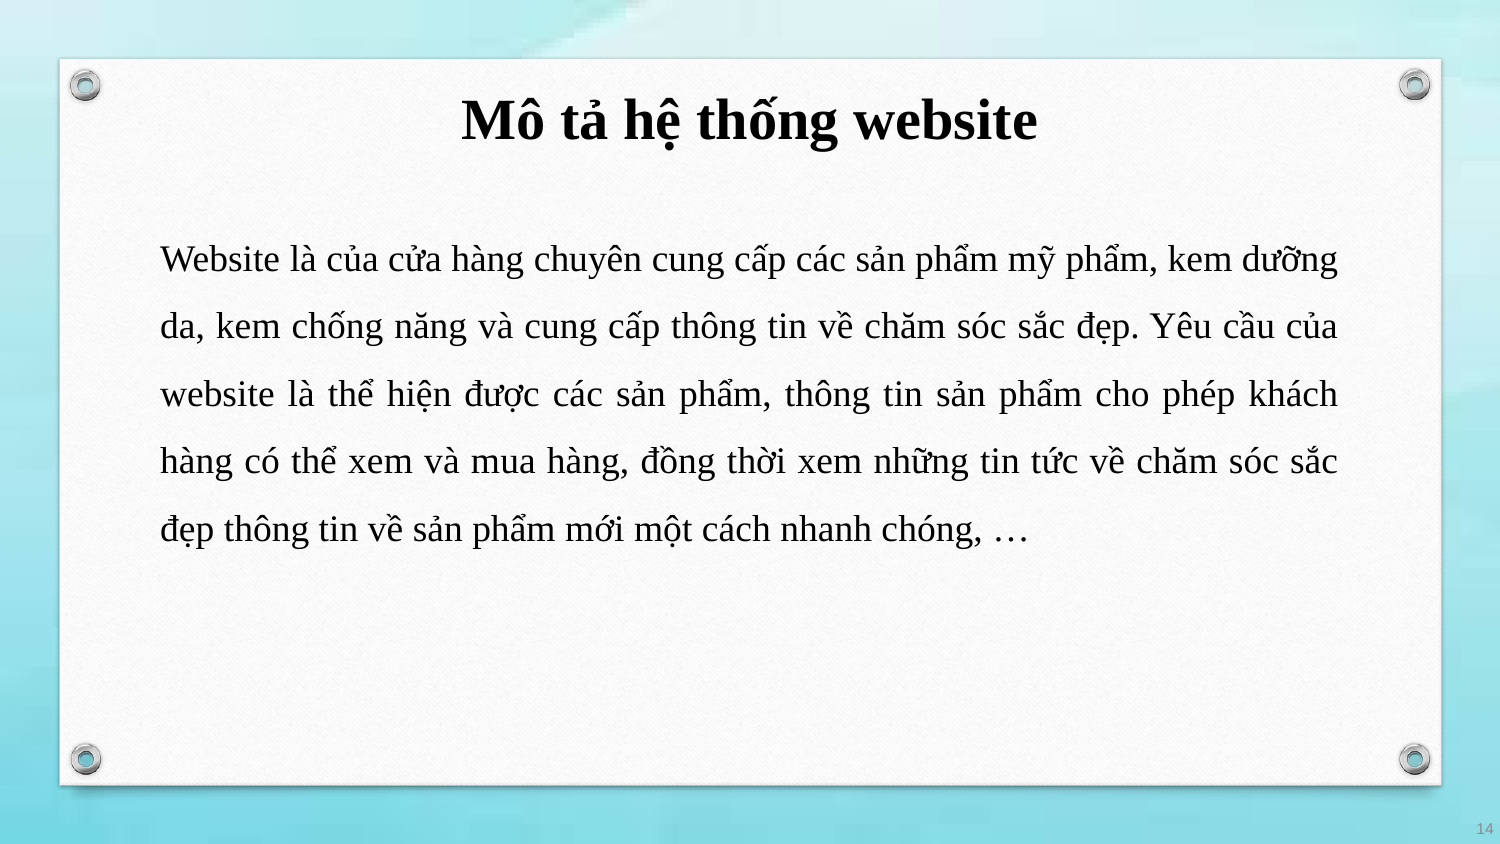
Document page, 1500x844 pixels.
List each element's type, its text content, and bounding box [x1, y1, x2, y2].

slide_number 14 [1418, 760, 1494, 838]
picture [0, 0, 1500, 844]
text_box Website là của cửa hàng chuyên cung cấp các sản phẩm mỹ phẩm, kem dưỡng da, kem chống năng và cung cấp thông tin về chăm sóc sắc đẹp. Yêu cầu của website là thể hiện được các sản phẩm, thông tin sản phẩm cho phép khách hàng có thể xem và mua hàng, đồng thời xem những tin tức về chăm sóc sắc đẹp thông tin về sản phẩm mới một cách nhanh chóng, … [160, 211, 1340, 633]
title Mô tả hệ thống website [191, 81, 1309, 166]
